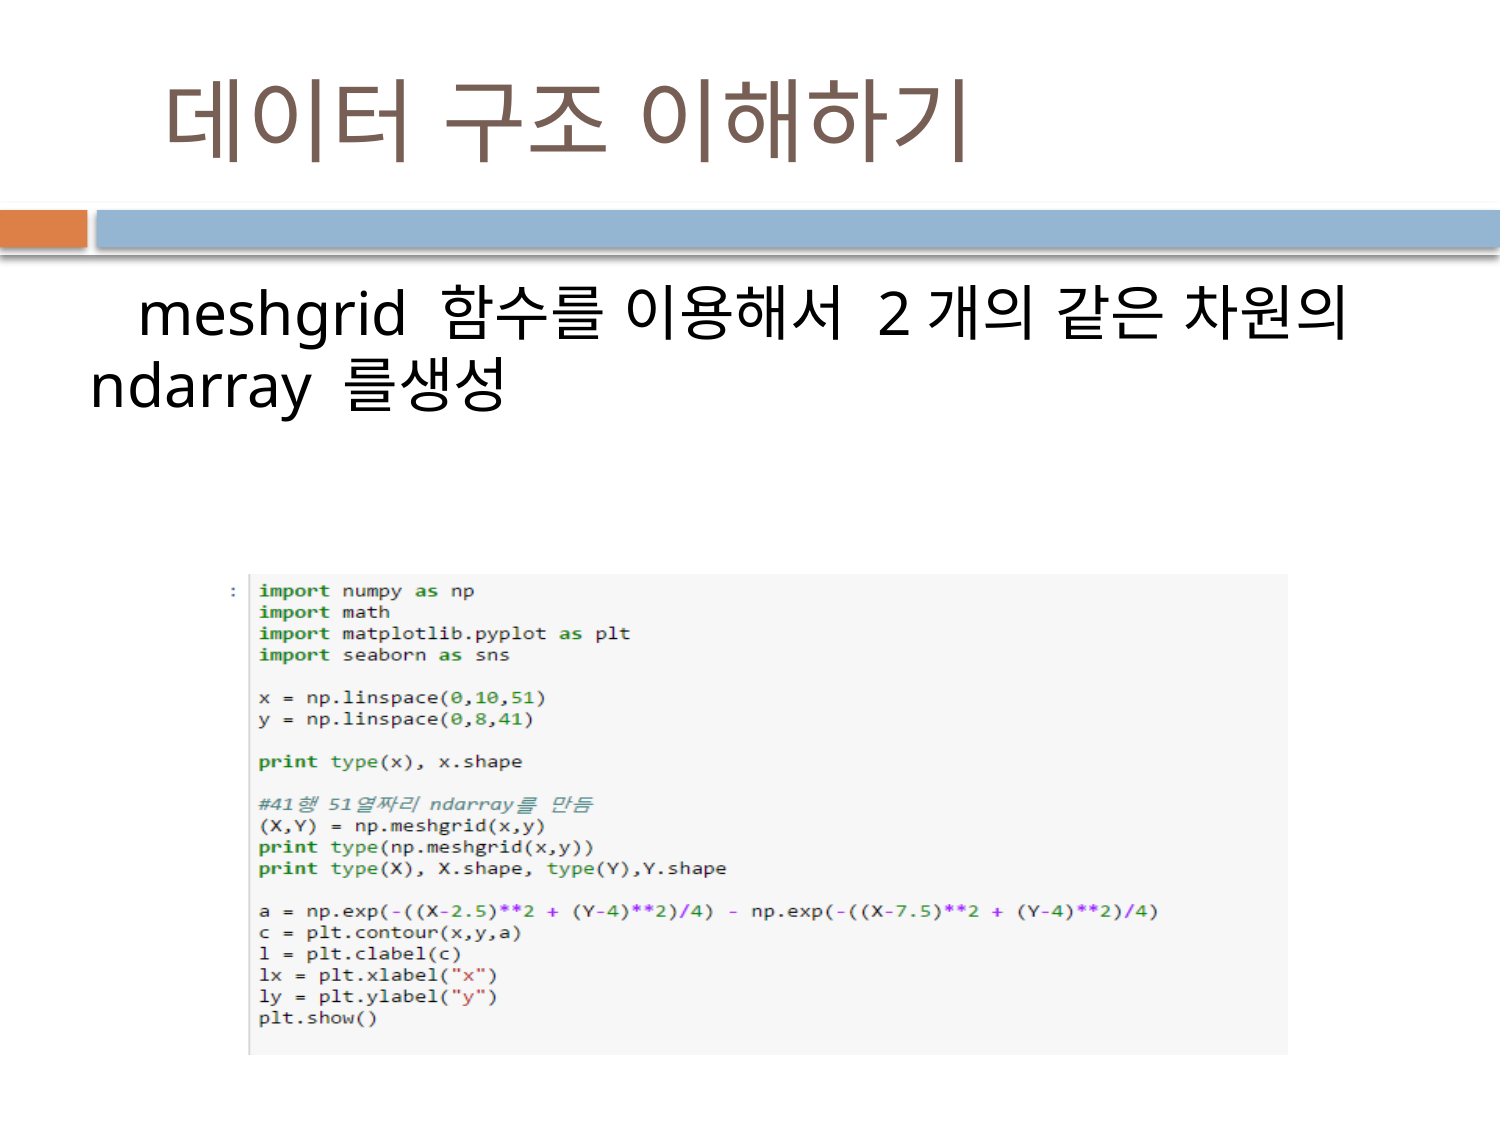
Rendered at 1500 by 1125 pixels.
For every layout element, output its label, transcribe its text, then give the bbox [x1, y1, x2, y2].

title 데이터 구조 이해하기 [100, 37, 1438, 200]
picture [229, 573, 1289, 1055]
list meshgrid 함수를 이용해서 2개의 같은 차원의 ndarray 를생성 [75, 267, 1425, 539]
